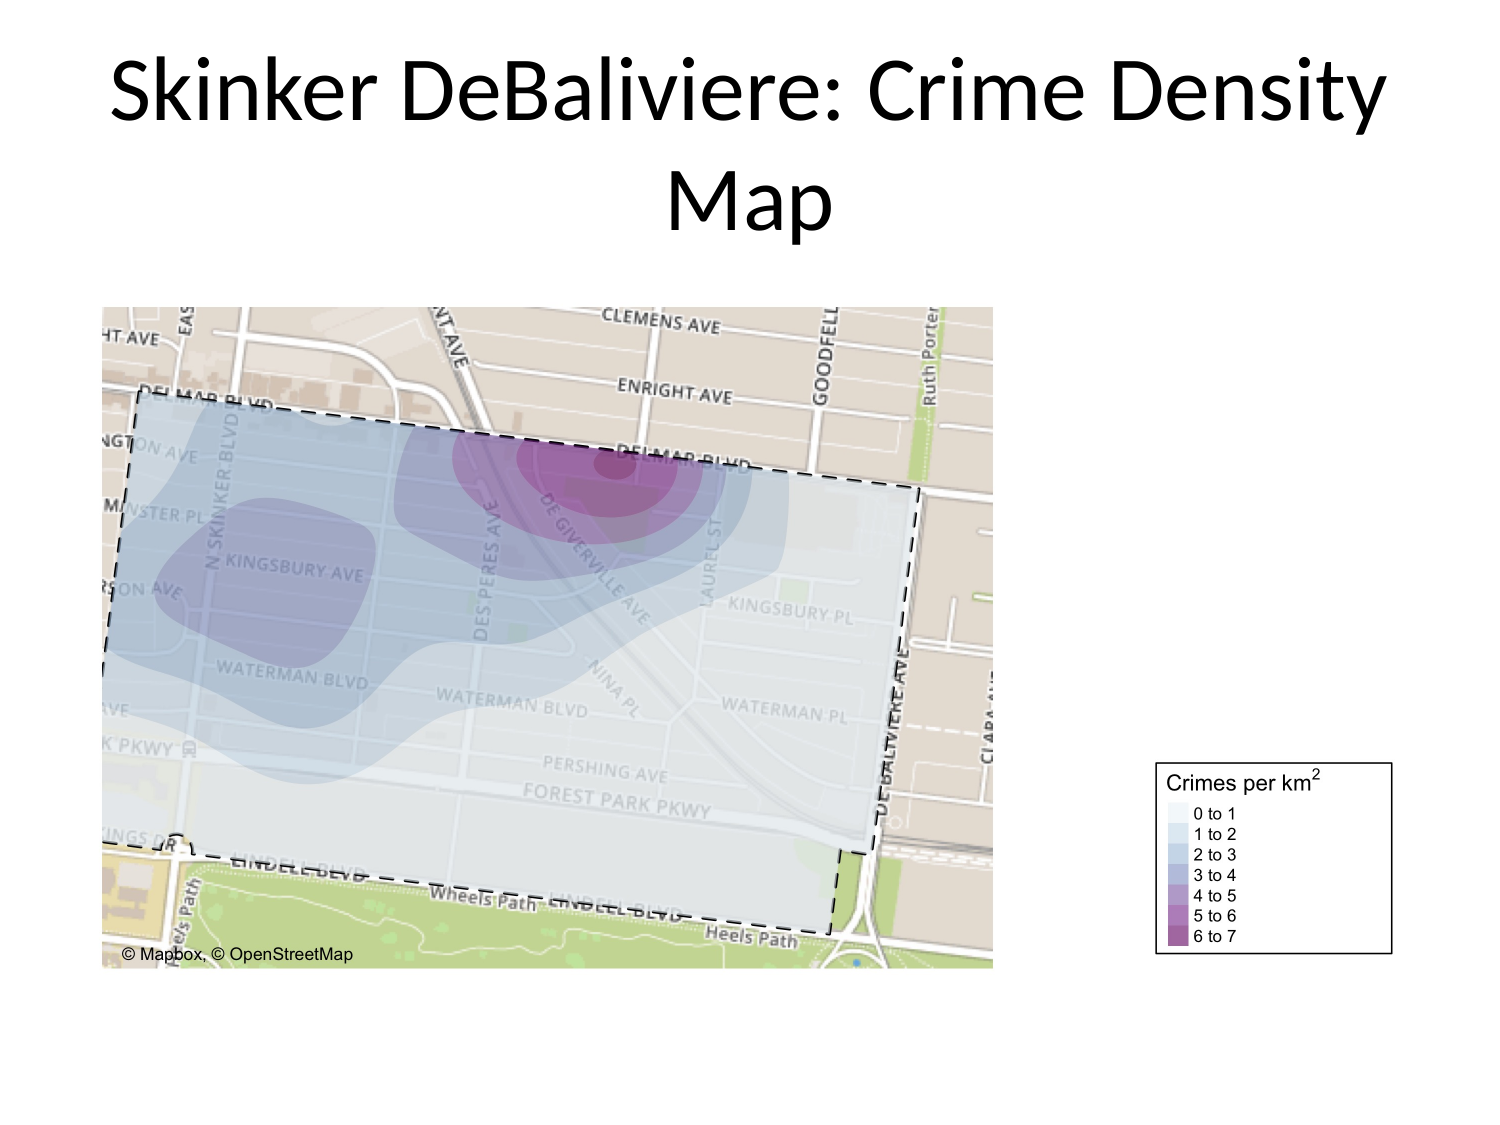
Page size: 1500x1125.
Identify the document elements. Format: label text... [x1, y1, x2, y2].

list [74, 262, 1426, 1013]
title Skinker DeBaliviere: Crime Density Map [75, 45, 1425, 233]
